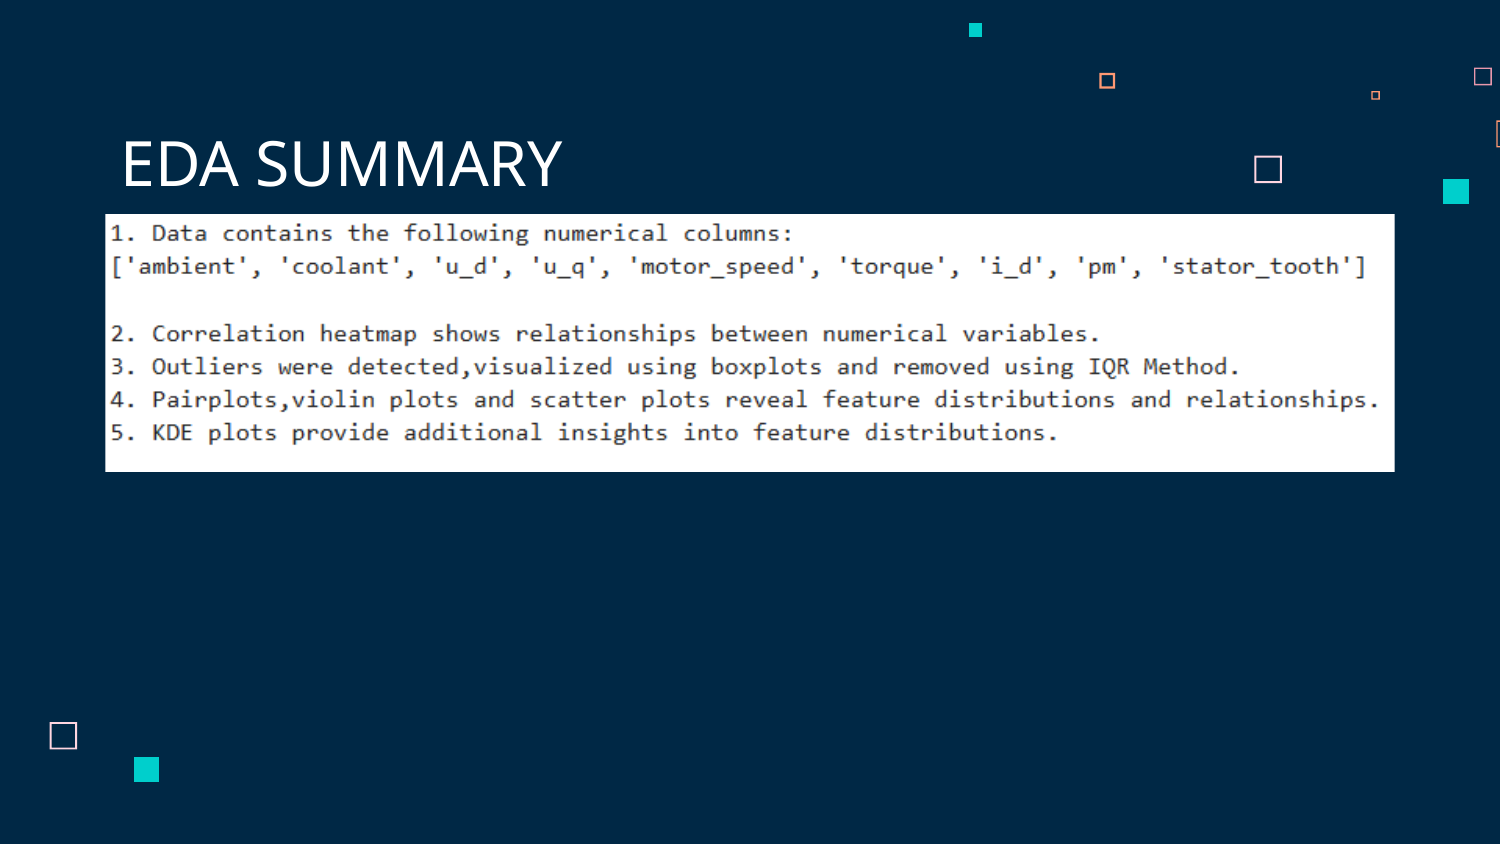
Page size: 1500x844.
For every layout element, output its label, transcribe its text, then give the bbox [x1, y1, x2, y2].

title EDA SUMMARY [105, 119, 1072, 213]
picture [105, 213, 1395, 472]
